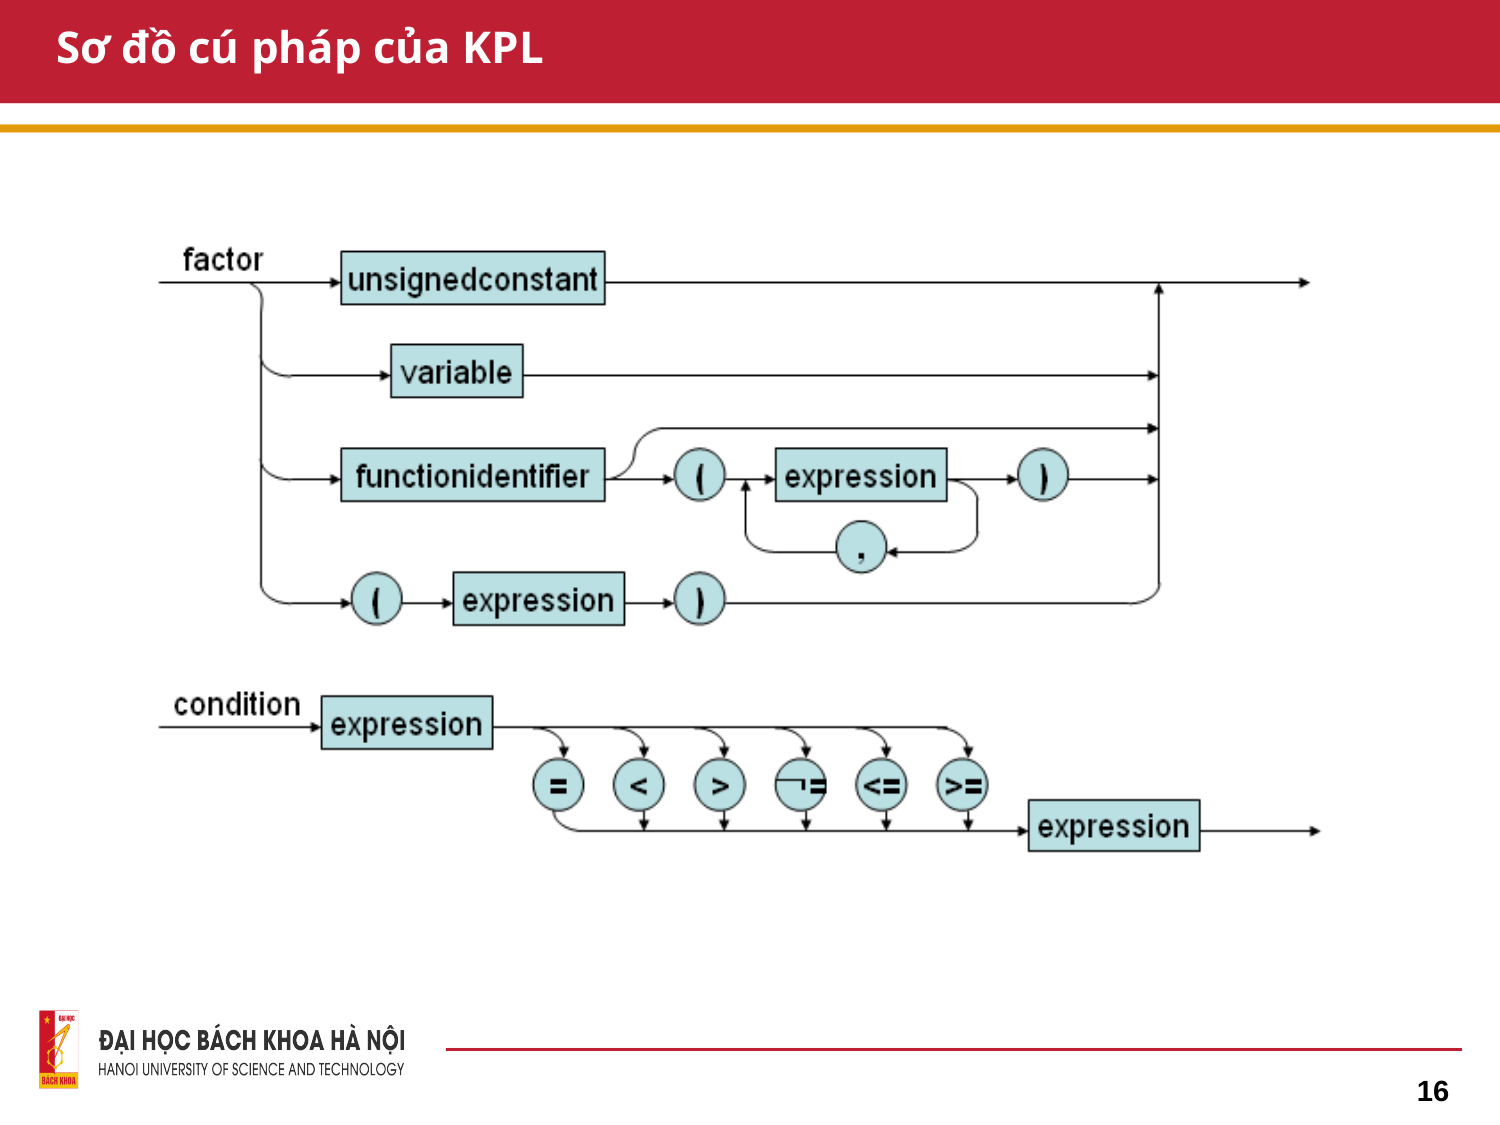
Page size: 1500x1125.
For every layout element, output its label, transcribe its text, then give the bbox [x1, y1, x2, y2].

slide_number 16 [1126, 1065, 1464, 1125]
title Sơ đồ cú pháp của KPL [41, 18, 1459, 90]
picture [0, 0, 1500, 1125]
